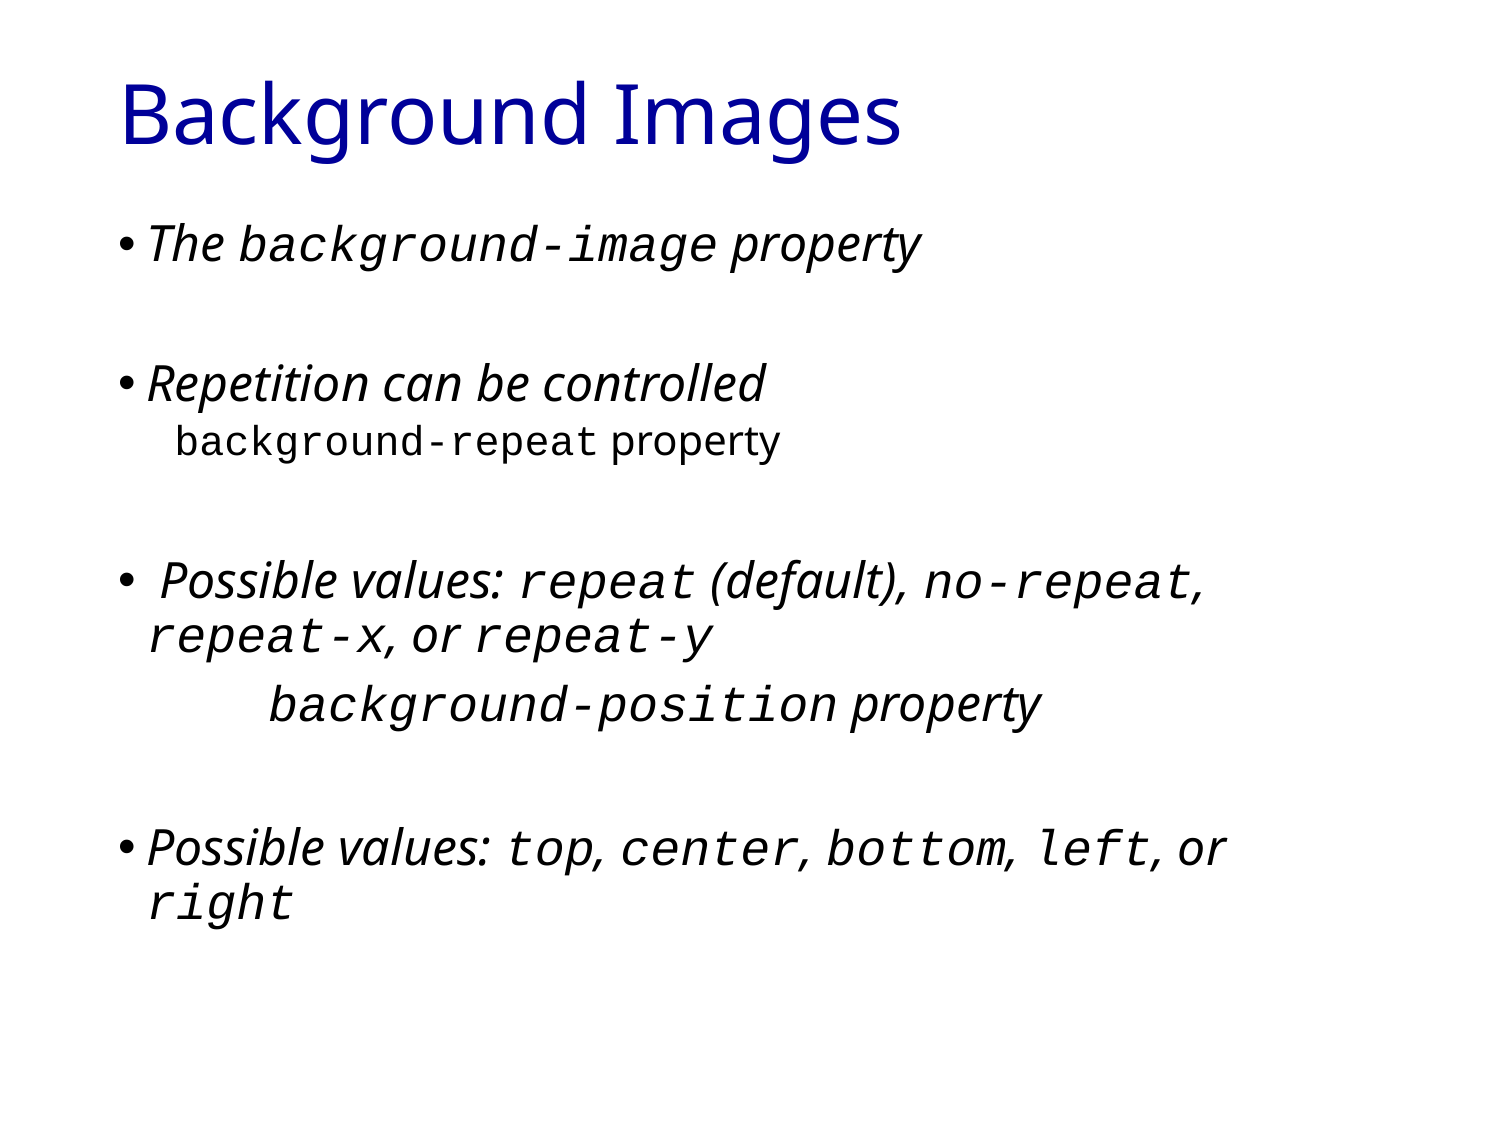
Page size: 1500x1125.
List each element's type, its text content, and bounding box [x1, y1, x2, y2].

title Background Images [103, 59, 1397, 175]
list The background-image property Repetition can be controlled background-repeat property Possible values: repeat (default), no-repeat, repeat-x, or repeat-y background-position property Possible values: top, center, bottom, left, or right [103, 211, 1397, 1014]
